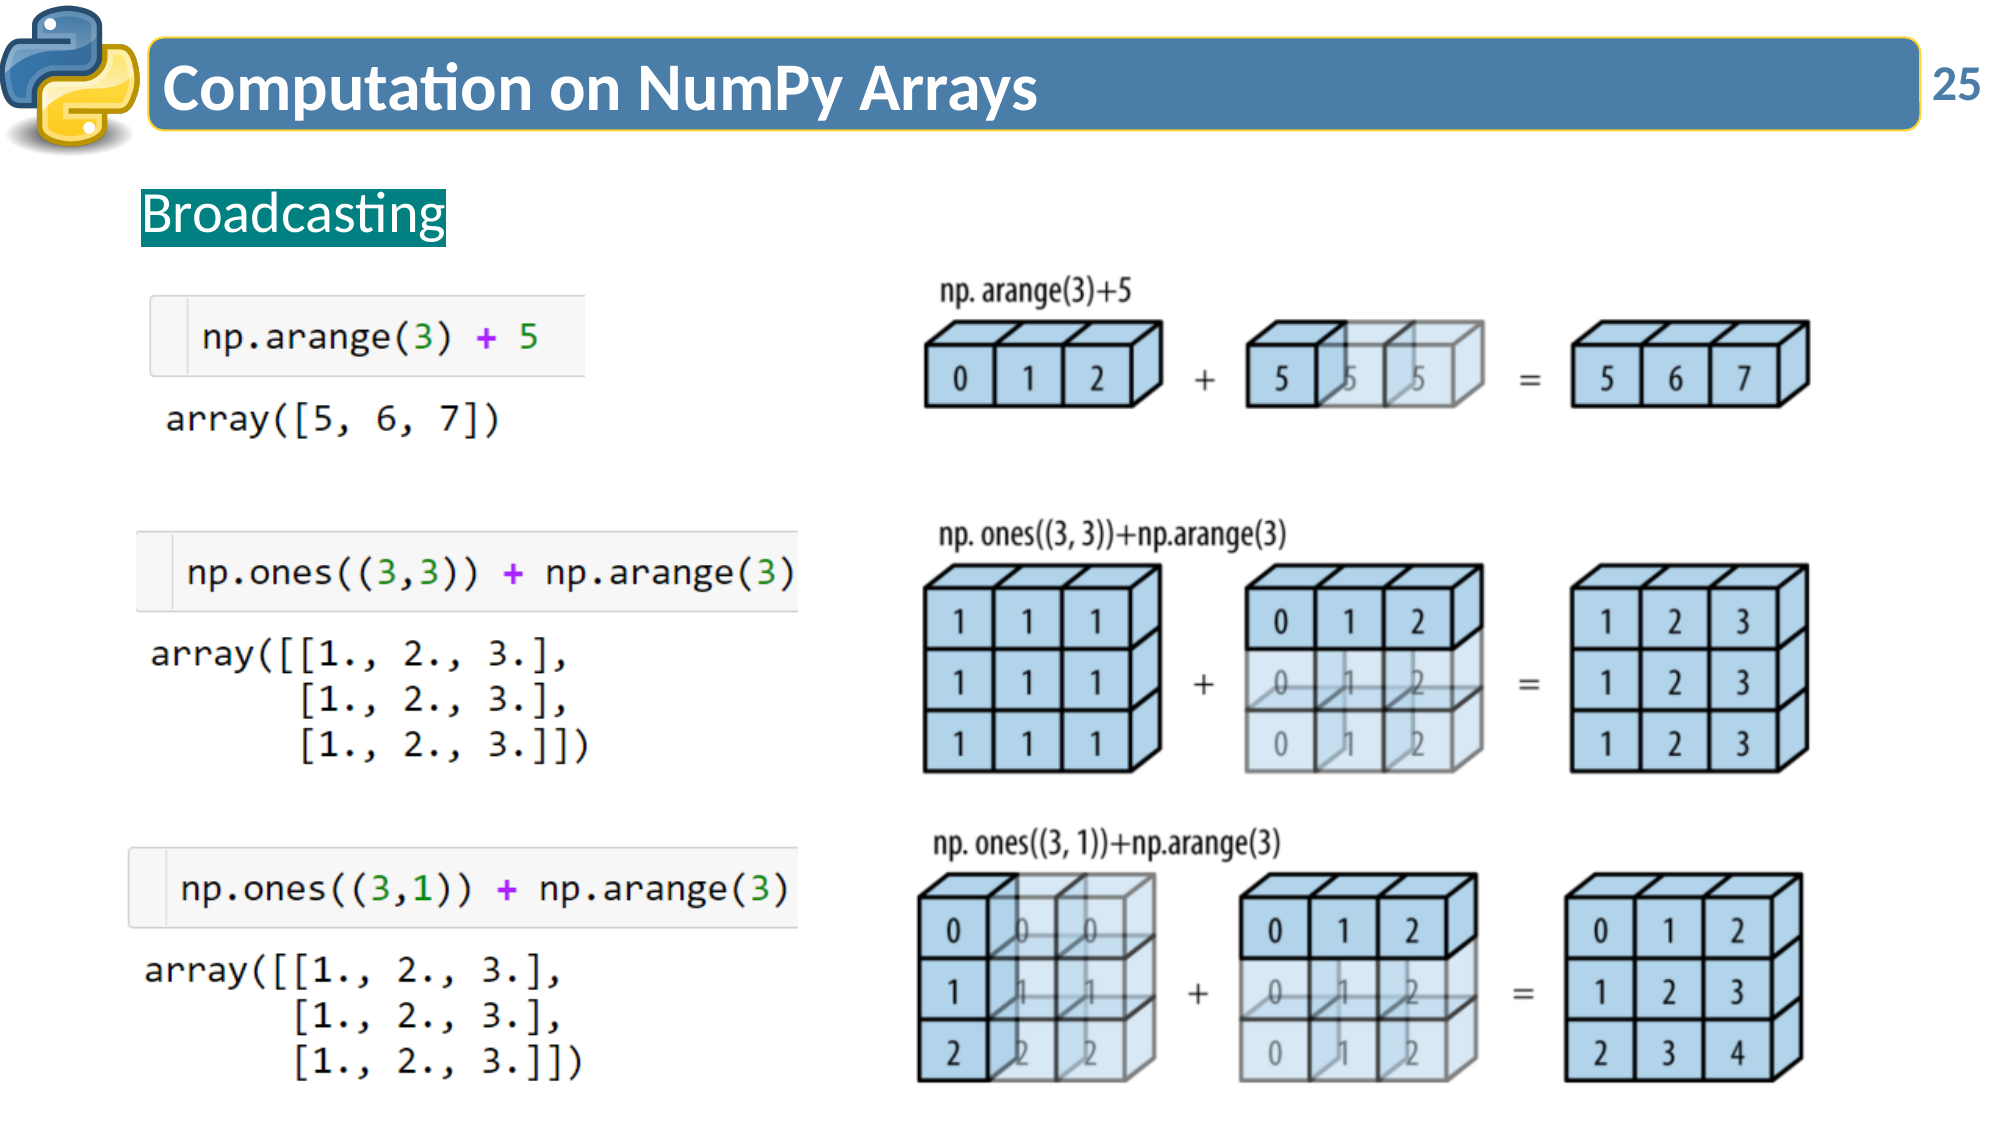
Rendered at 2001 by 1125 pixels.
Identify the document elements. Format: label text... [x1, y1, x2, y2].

picture [125, 844, 798, 1092]
picture [904, 824, 1814, 1097]
picture [919, 274, 1825, 417]
picture [0, 2, 149, 160]
title Computation on NumPy Arrays [148, 43, 1932, 133]
text_box Broadcasting [126, 166, 798, 252]
picture [136, 528, 798, 769]
picture [148, 289, 585, 464]
slide_number 25 [1917, 43, 2000, 131]
picture [904, 507, 1825, 789]
